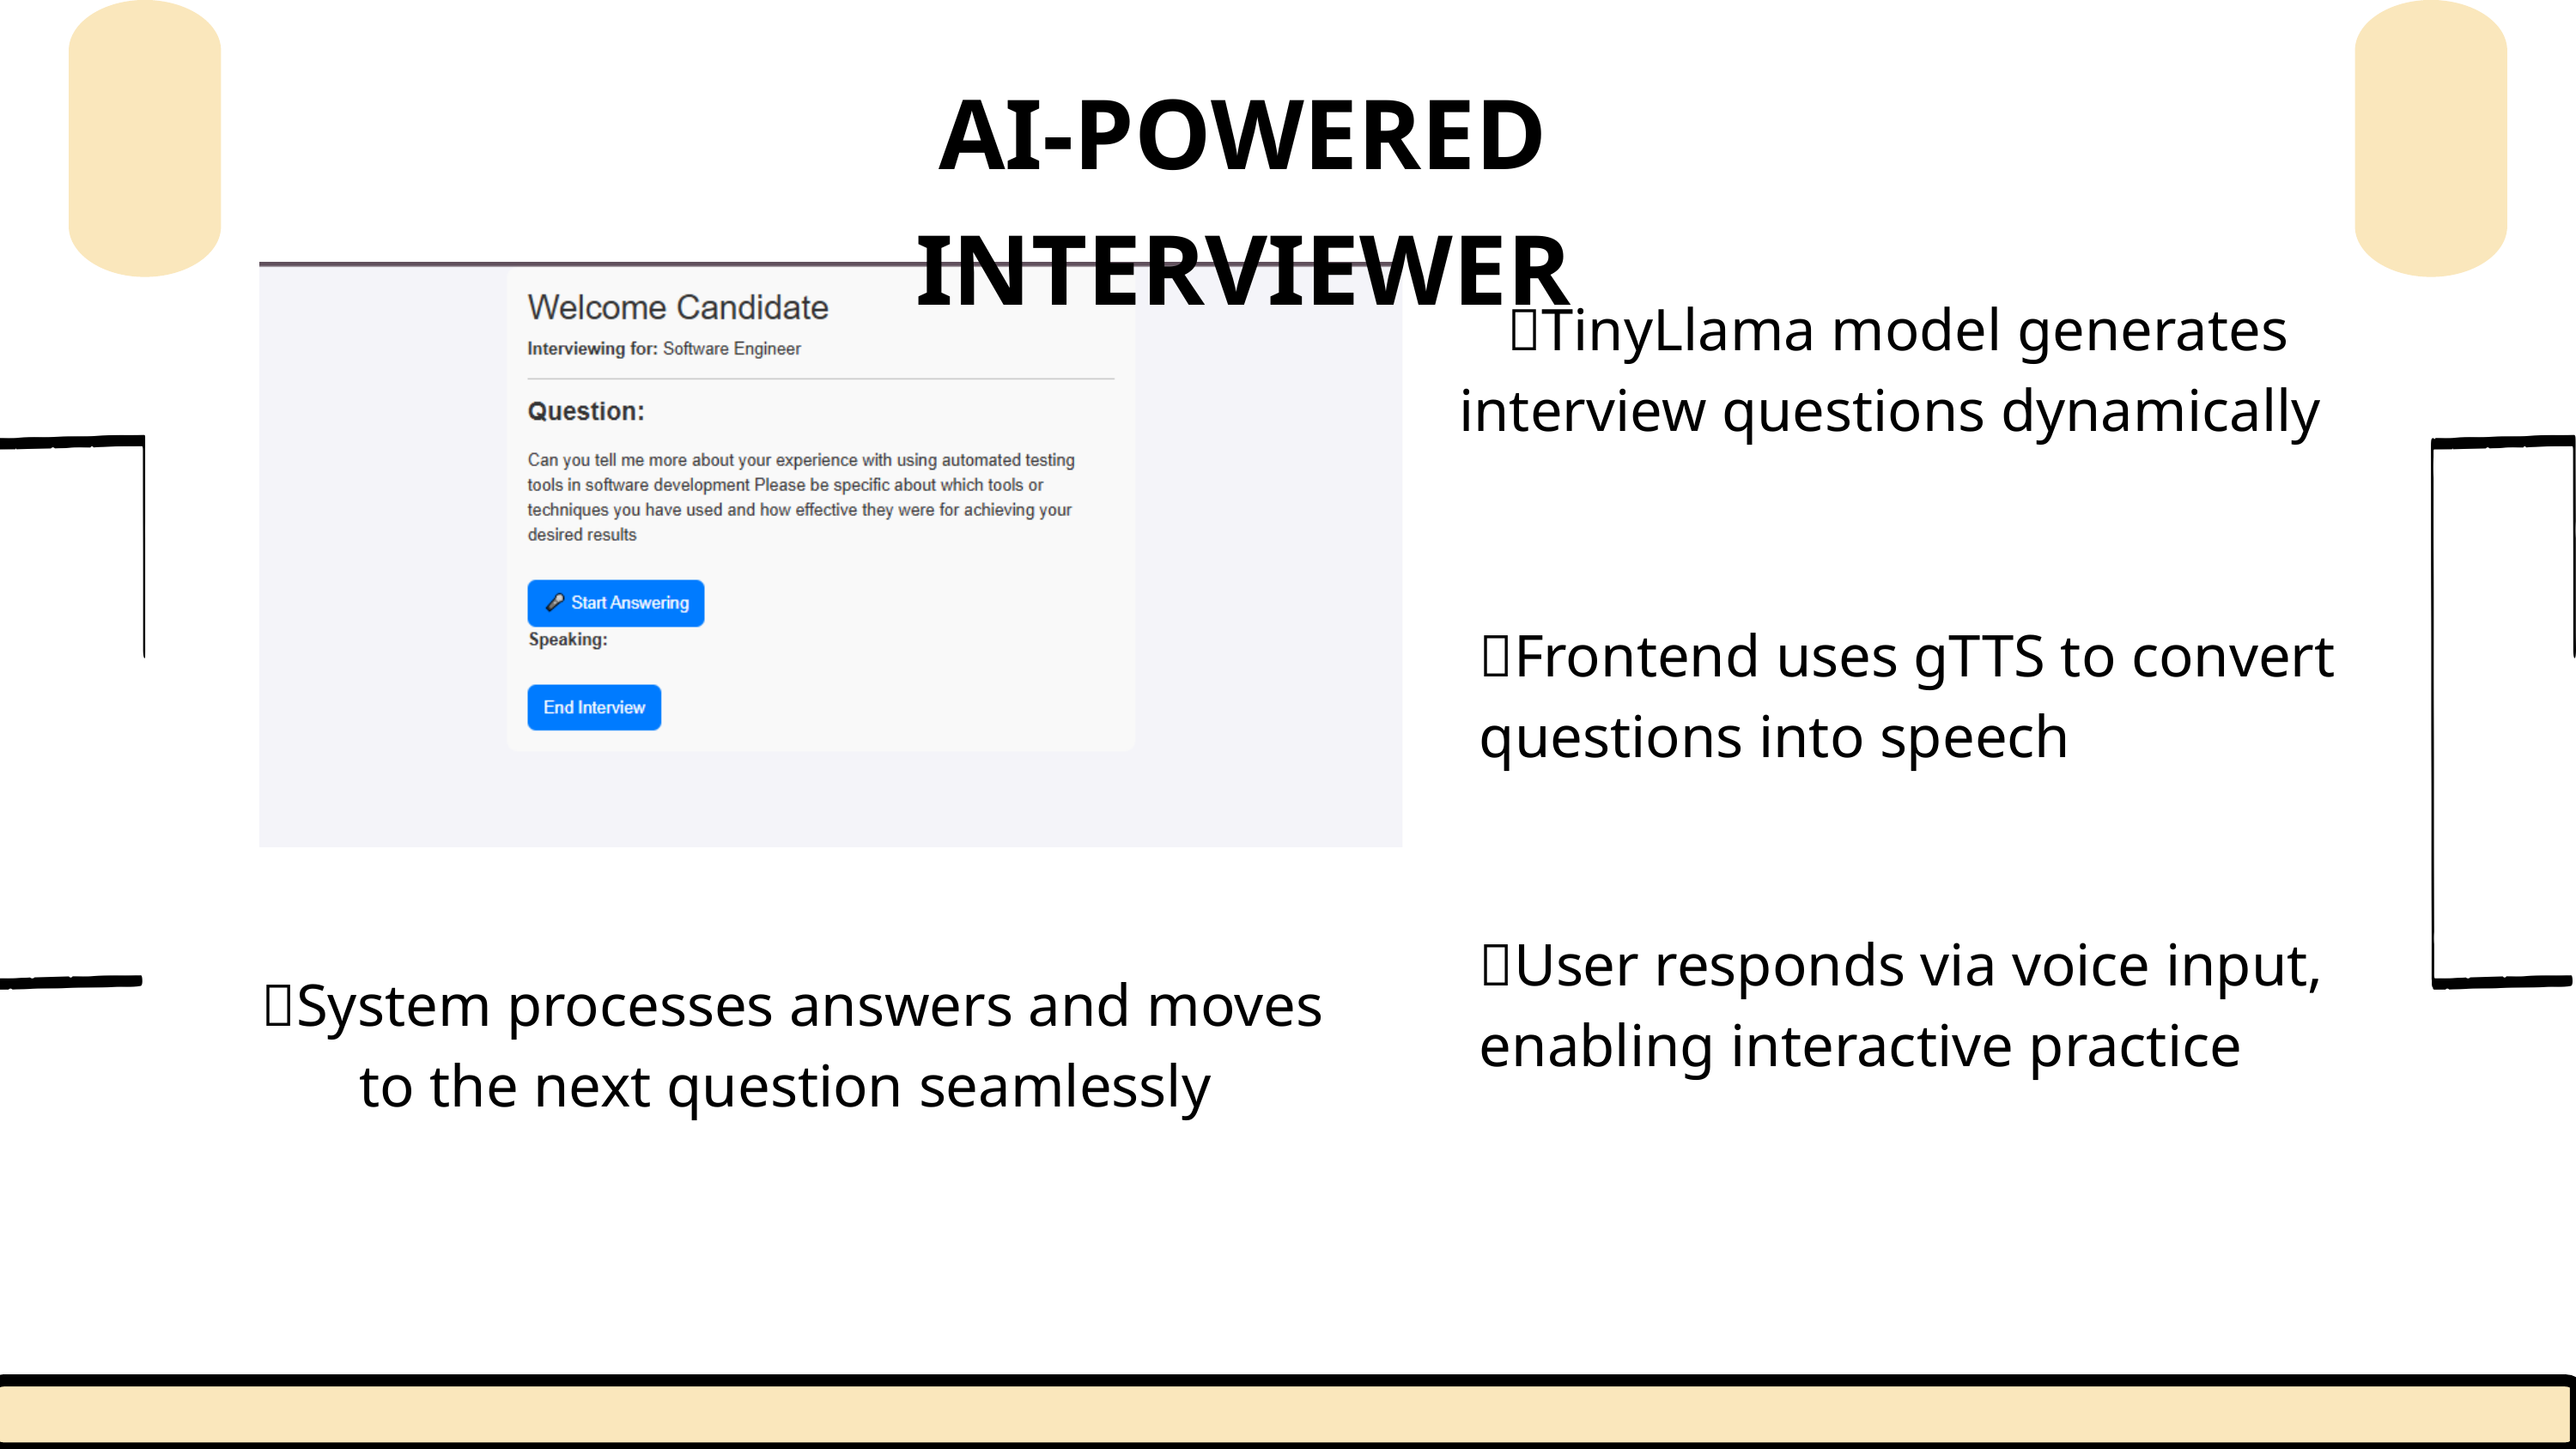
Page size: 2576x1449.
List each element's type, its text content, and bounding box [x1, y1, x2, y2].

text_box [2431, 434, 2576, 990]
text_box 🎤User responds via voice input, enabling interactive practice [1479, 916, 2387, 1078]
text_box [0, 1379, 2576, 1449]
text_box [68, 0, 222, 277]
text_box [2354, 0, 2508, 277]
text_box [0, 434, 146, 990]
text_box 🎤TinyLlama model generates interview questions dynamically [1441, 281, 2355, 443]
text_box 🎤System processes answers and moves to the next question seamlessly [259, 956, 1327, 1119]
text_box AI-POWERED INTERVIEWER [641, 53, 1844, 324]
text_box 🎤Frontend uses gTTS to convert questions into speech [1479, 607, 2355, 769]
text_box [259, 262, 1403, 847]
